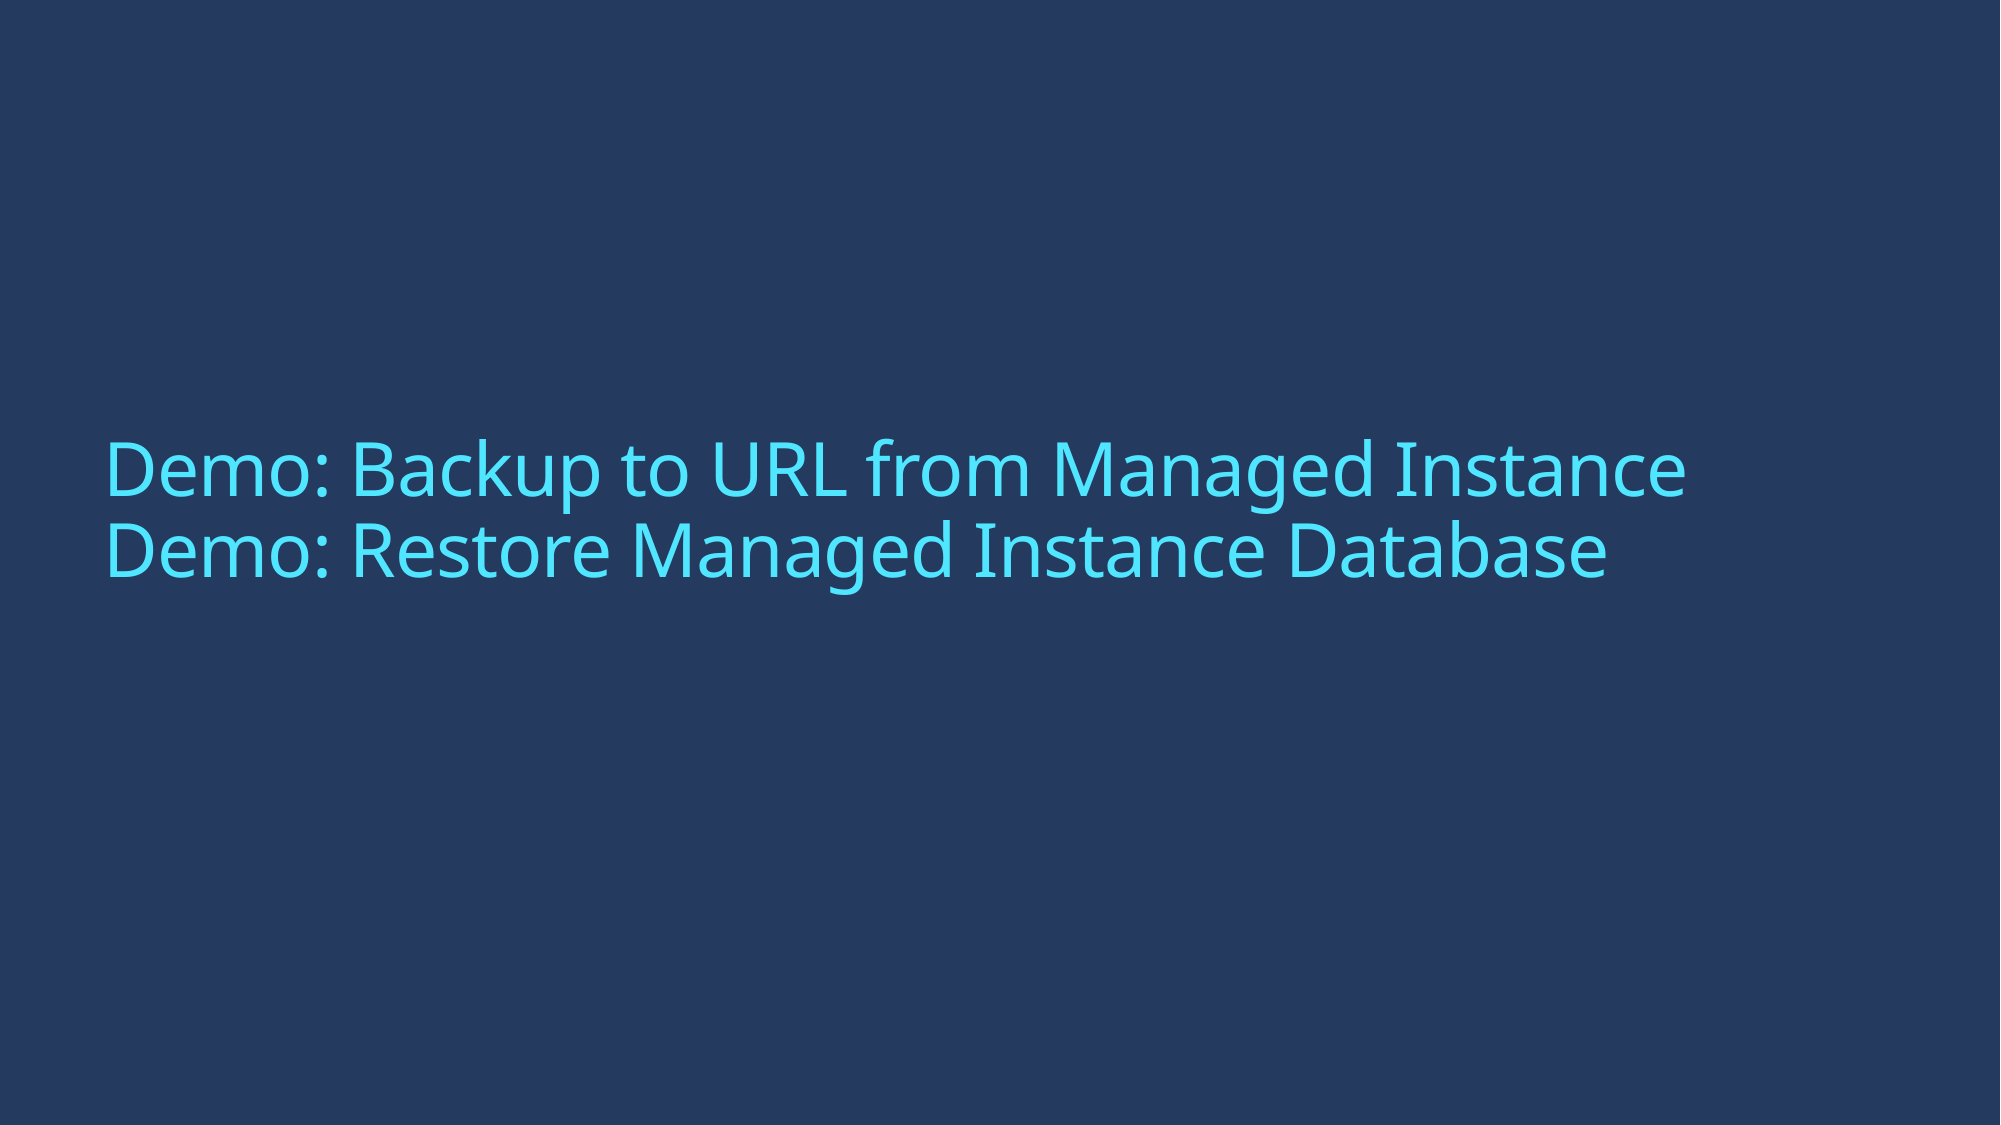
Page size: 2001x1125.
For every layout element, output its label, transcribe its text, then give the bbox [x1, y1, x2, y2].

title Demo: Backup to URL from Managed Instance Demo: Restore Managed Instance Database [104, 430, 1696, 594]
